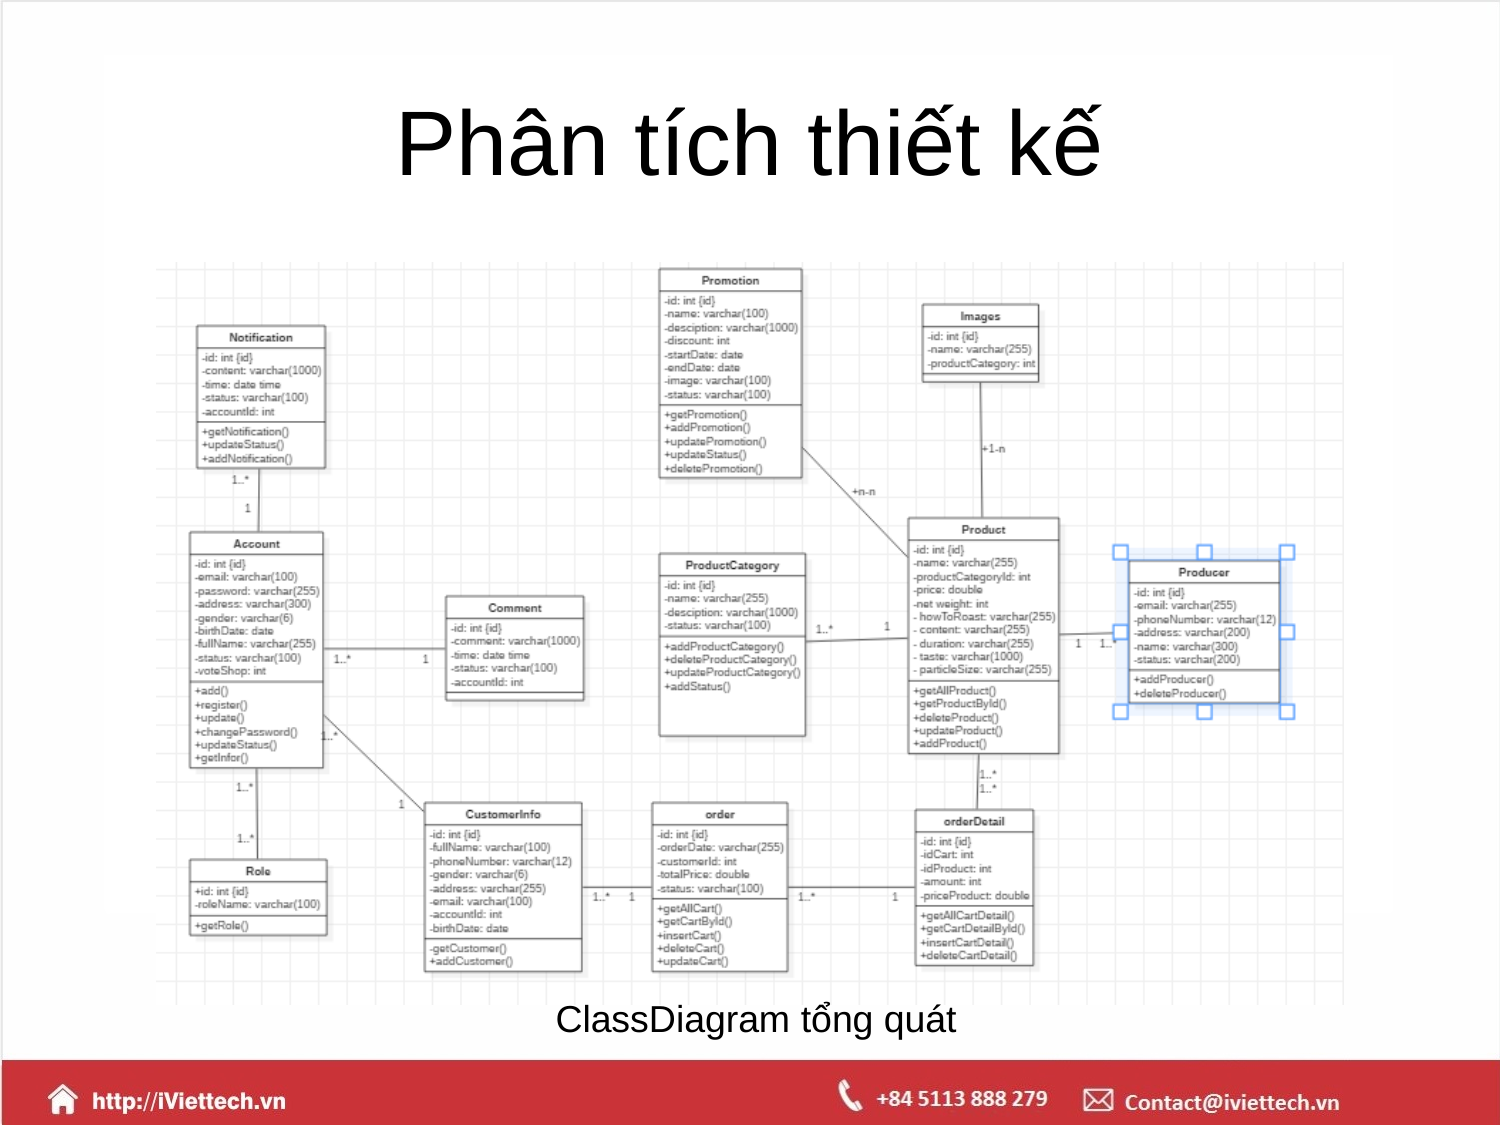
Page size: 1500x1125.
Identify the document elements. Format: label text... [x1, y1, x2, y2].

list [155, 262, 1345, 1006]
title Phân tích thiết kế [74, 44, 1426, 233]
picture [0, 0, 1500, 1125]
text_box ClassDiagram tổng quát [149, 987, 1363, 1048]
